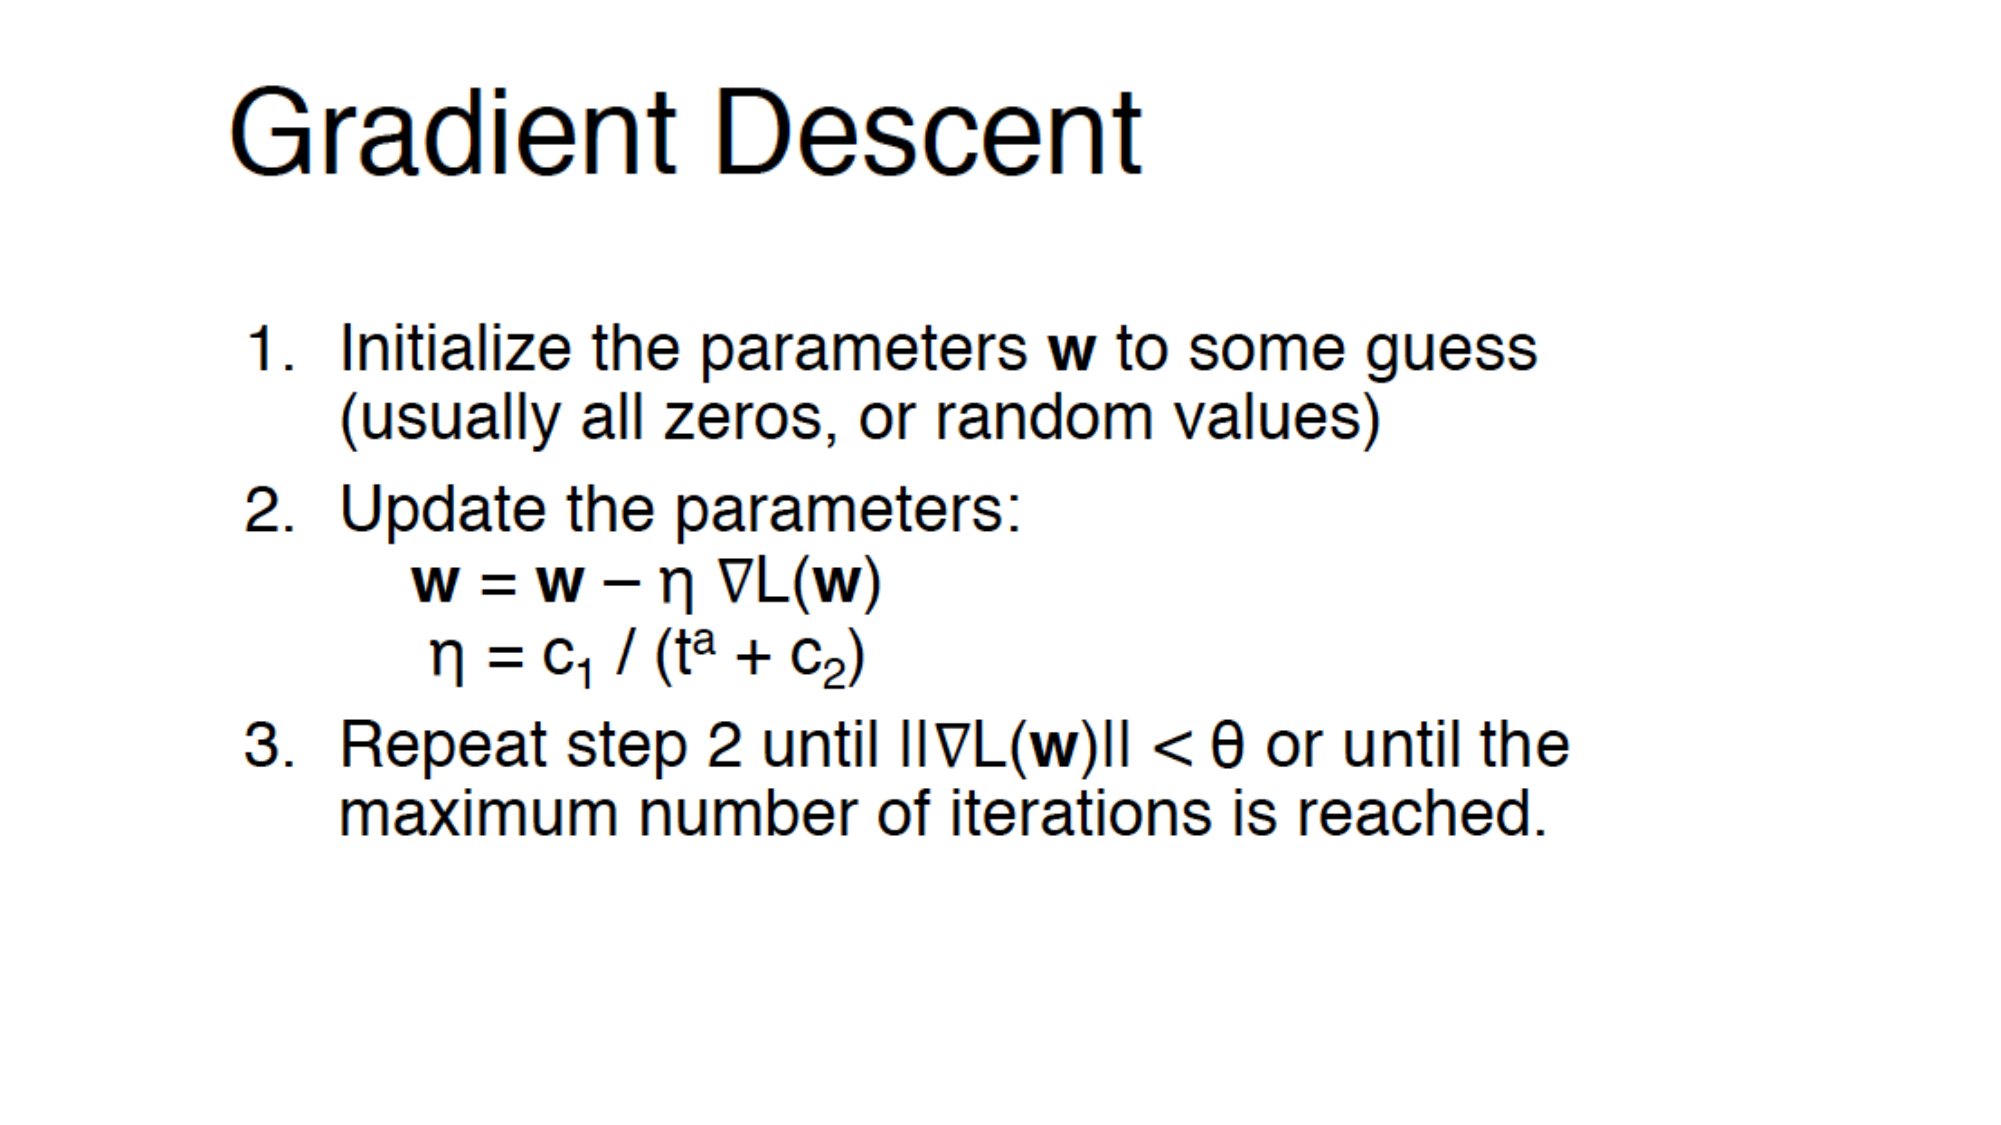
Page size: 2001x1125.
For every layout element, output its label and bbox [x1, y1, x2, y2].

list [181, 253, 1702, 968]
picture [181, 59, 1241, 212]
